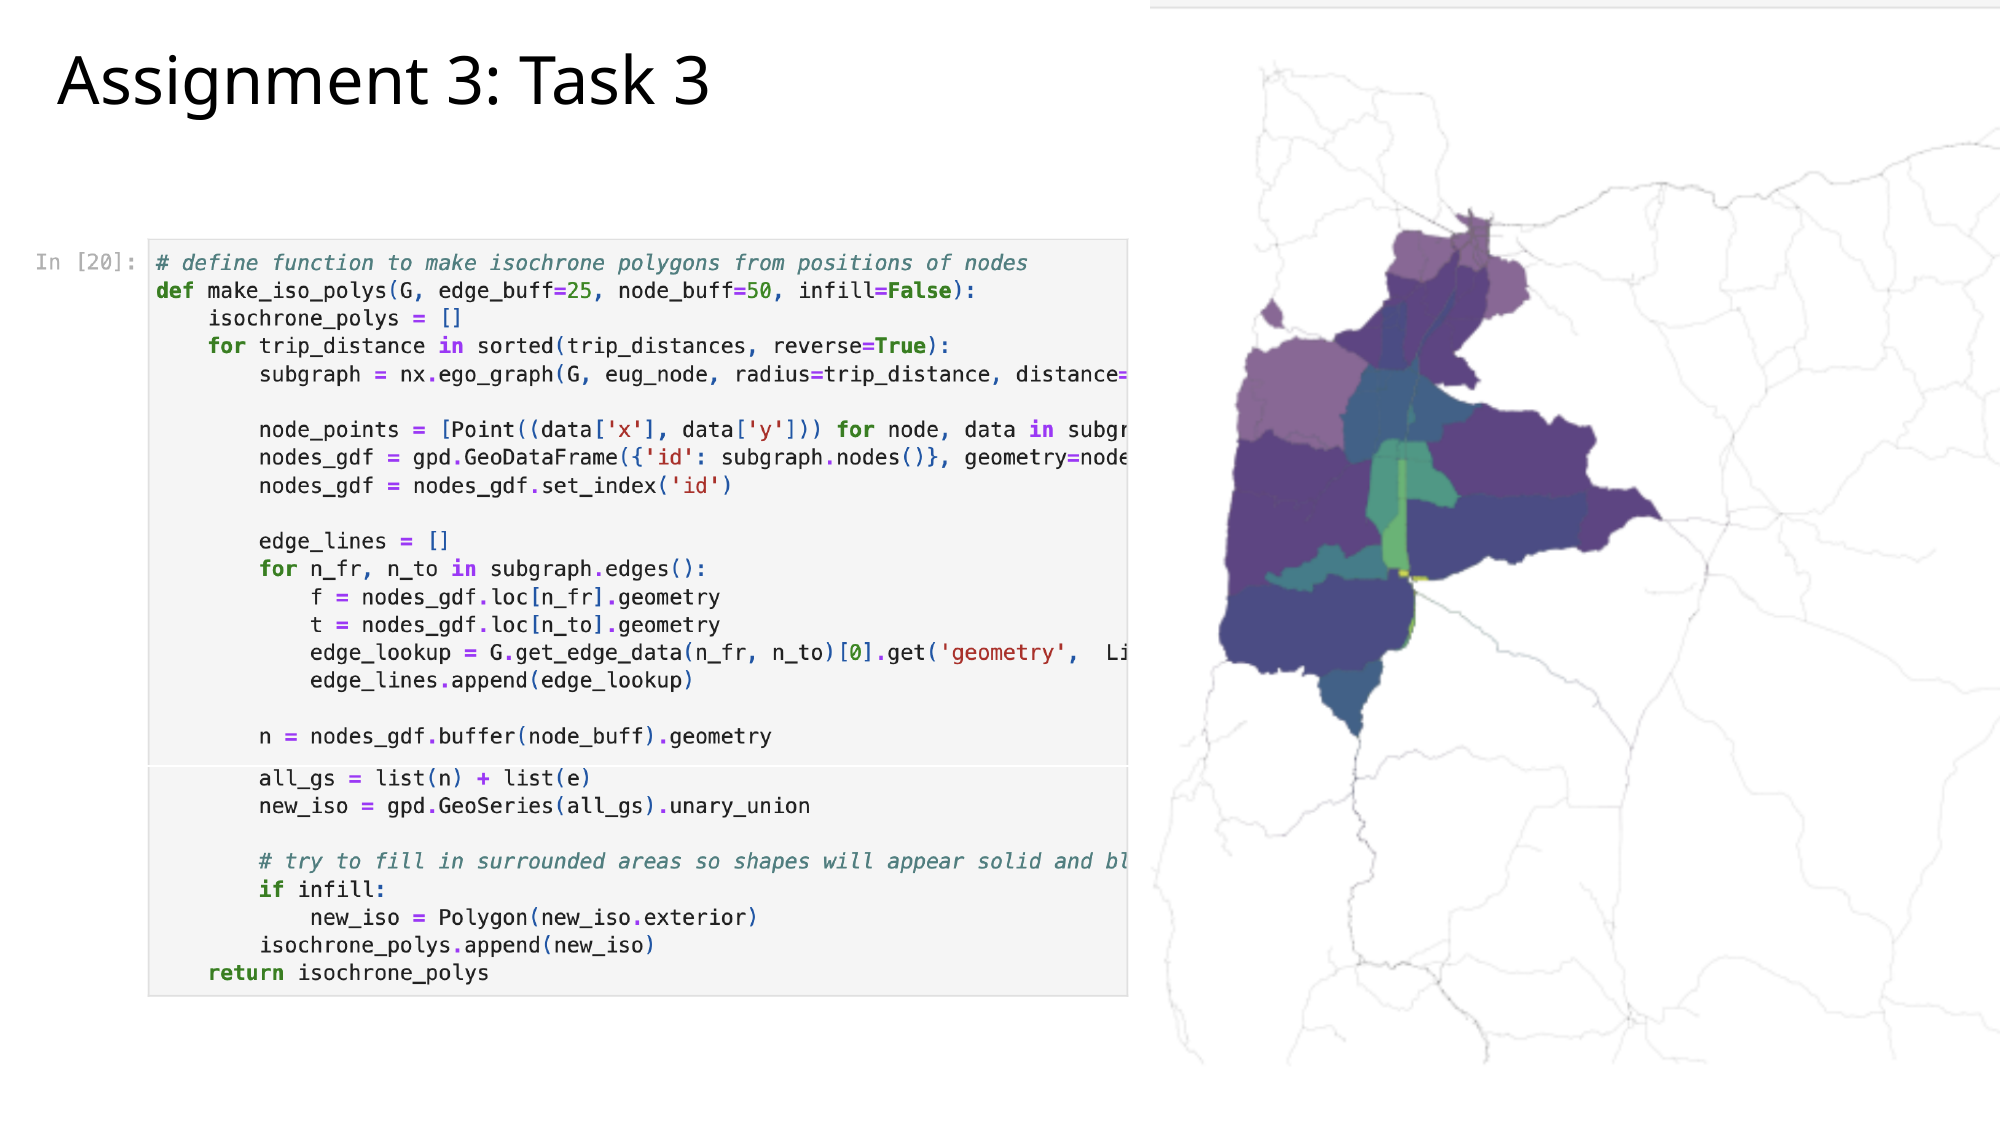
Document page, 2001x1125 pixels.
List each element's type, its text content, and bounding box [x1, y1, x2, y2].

text_box Assignment 3: Task 3 [43, 31, 1076, 126]
picture [1149, 0, 2000, 1125]
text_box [26, 221, 1151, 1011]
